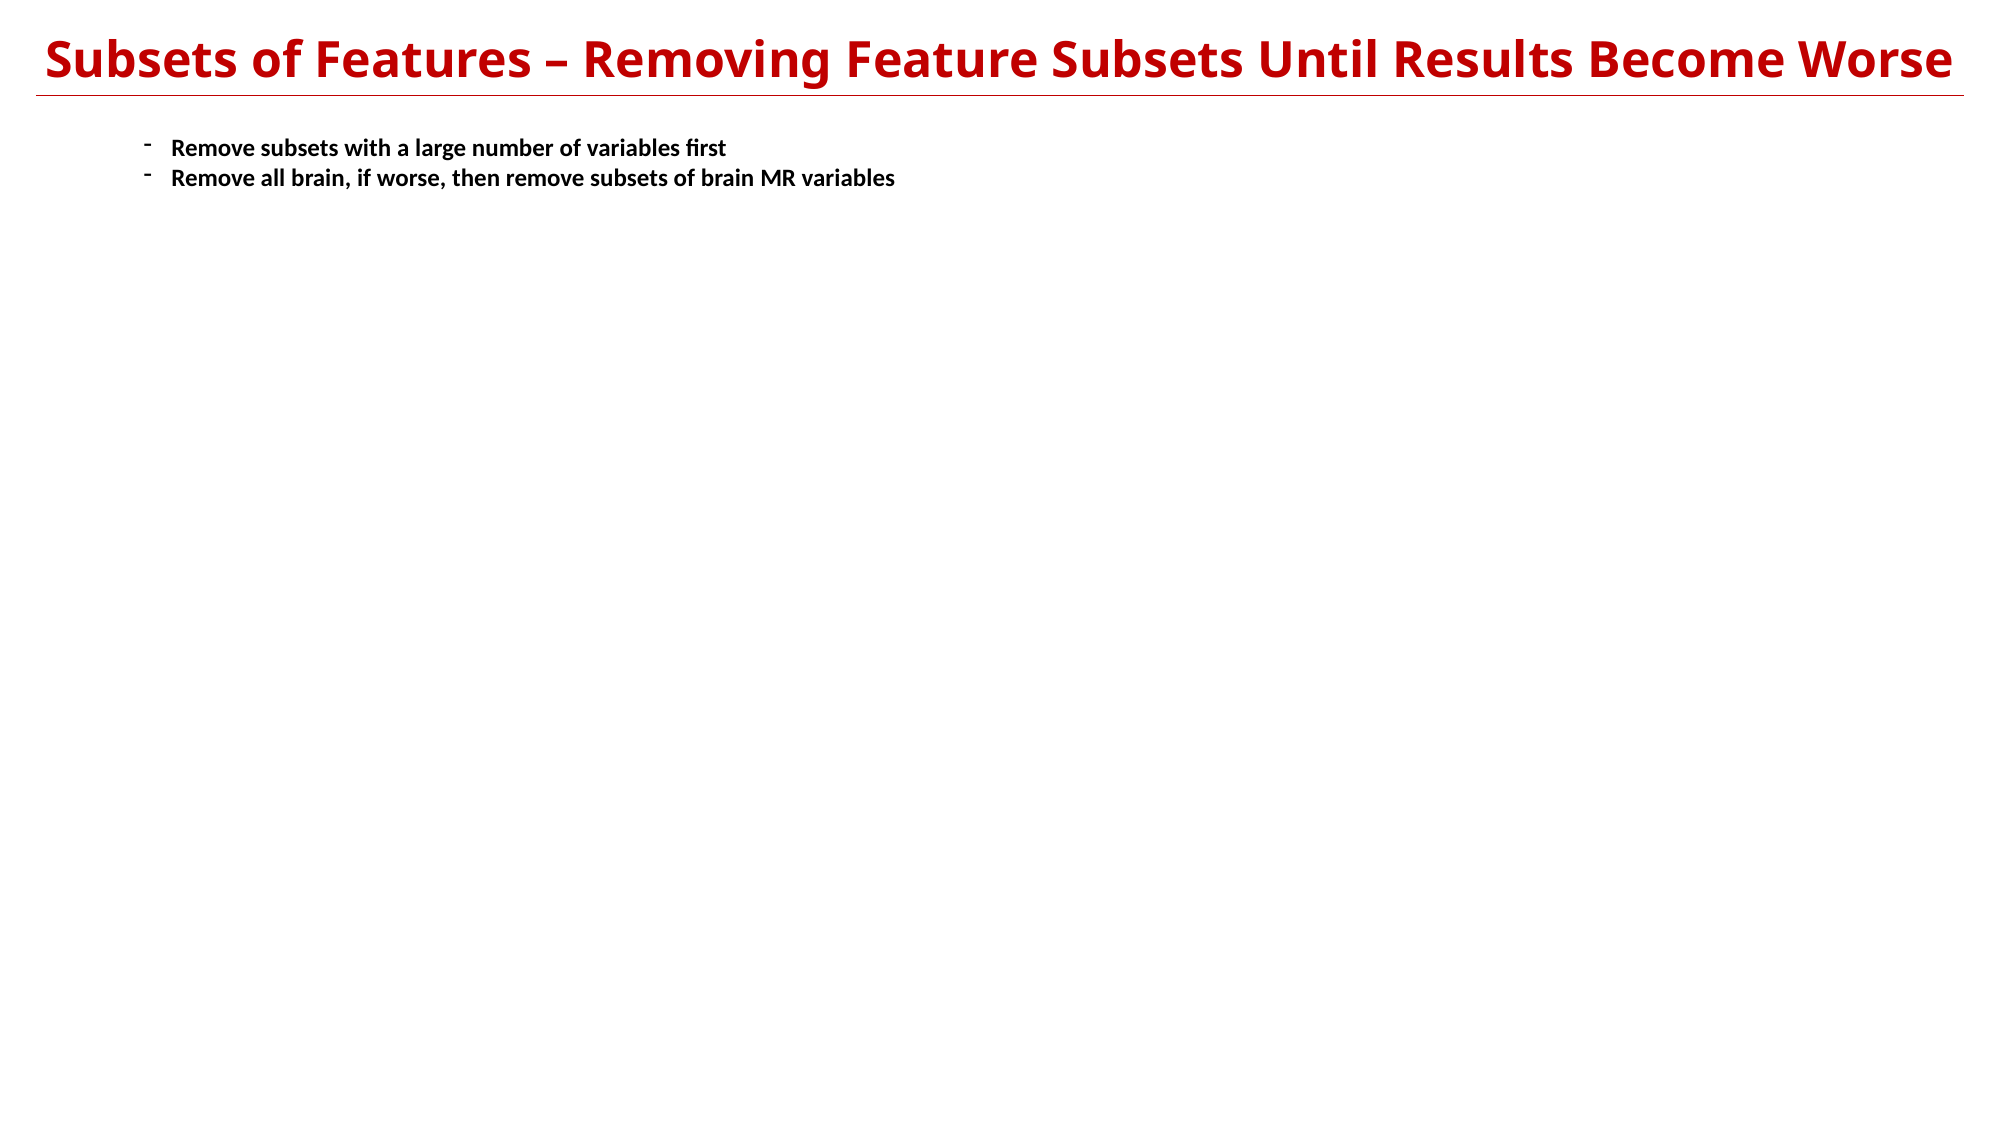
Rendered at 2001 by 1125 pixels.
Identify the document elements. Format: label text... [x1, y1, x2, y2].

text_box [0, 9, 2000, 96]
text_box Remove subsets with a large number of variables first Remove all brain, if worse, then remove subsets of brain MR variables [143, 131, 1809, 192]
